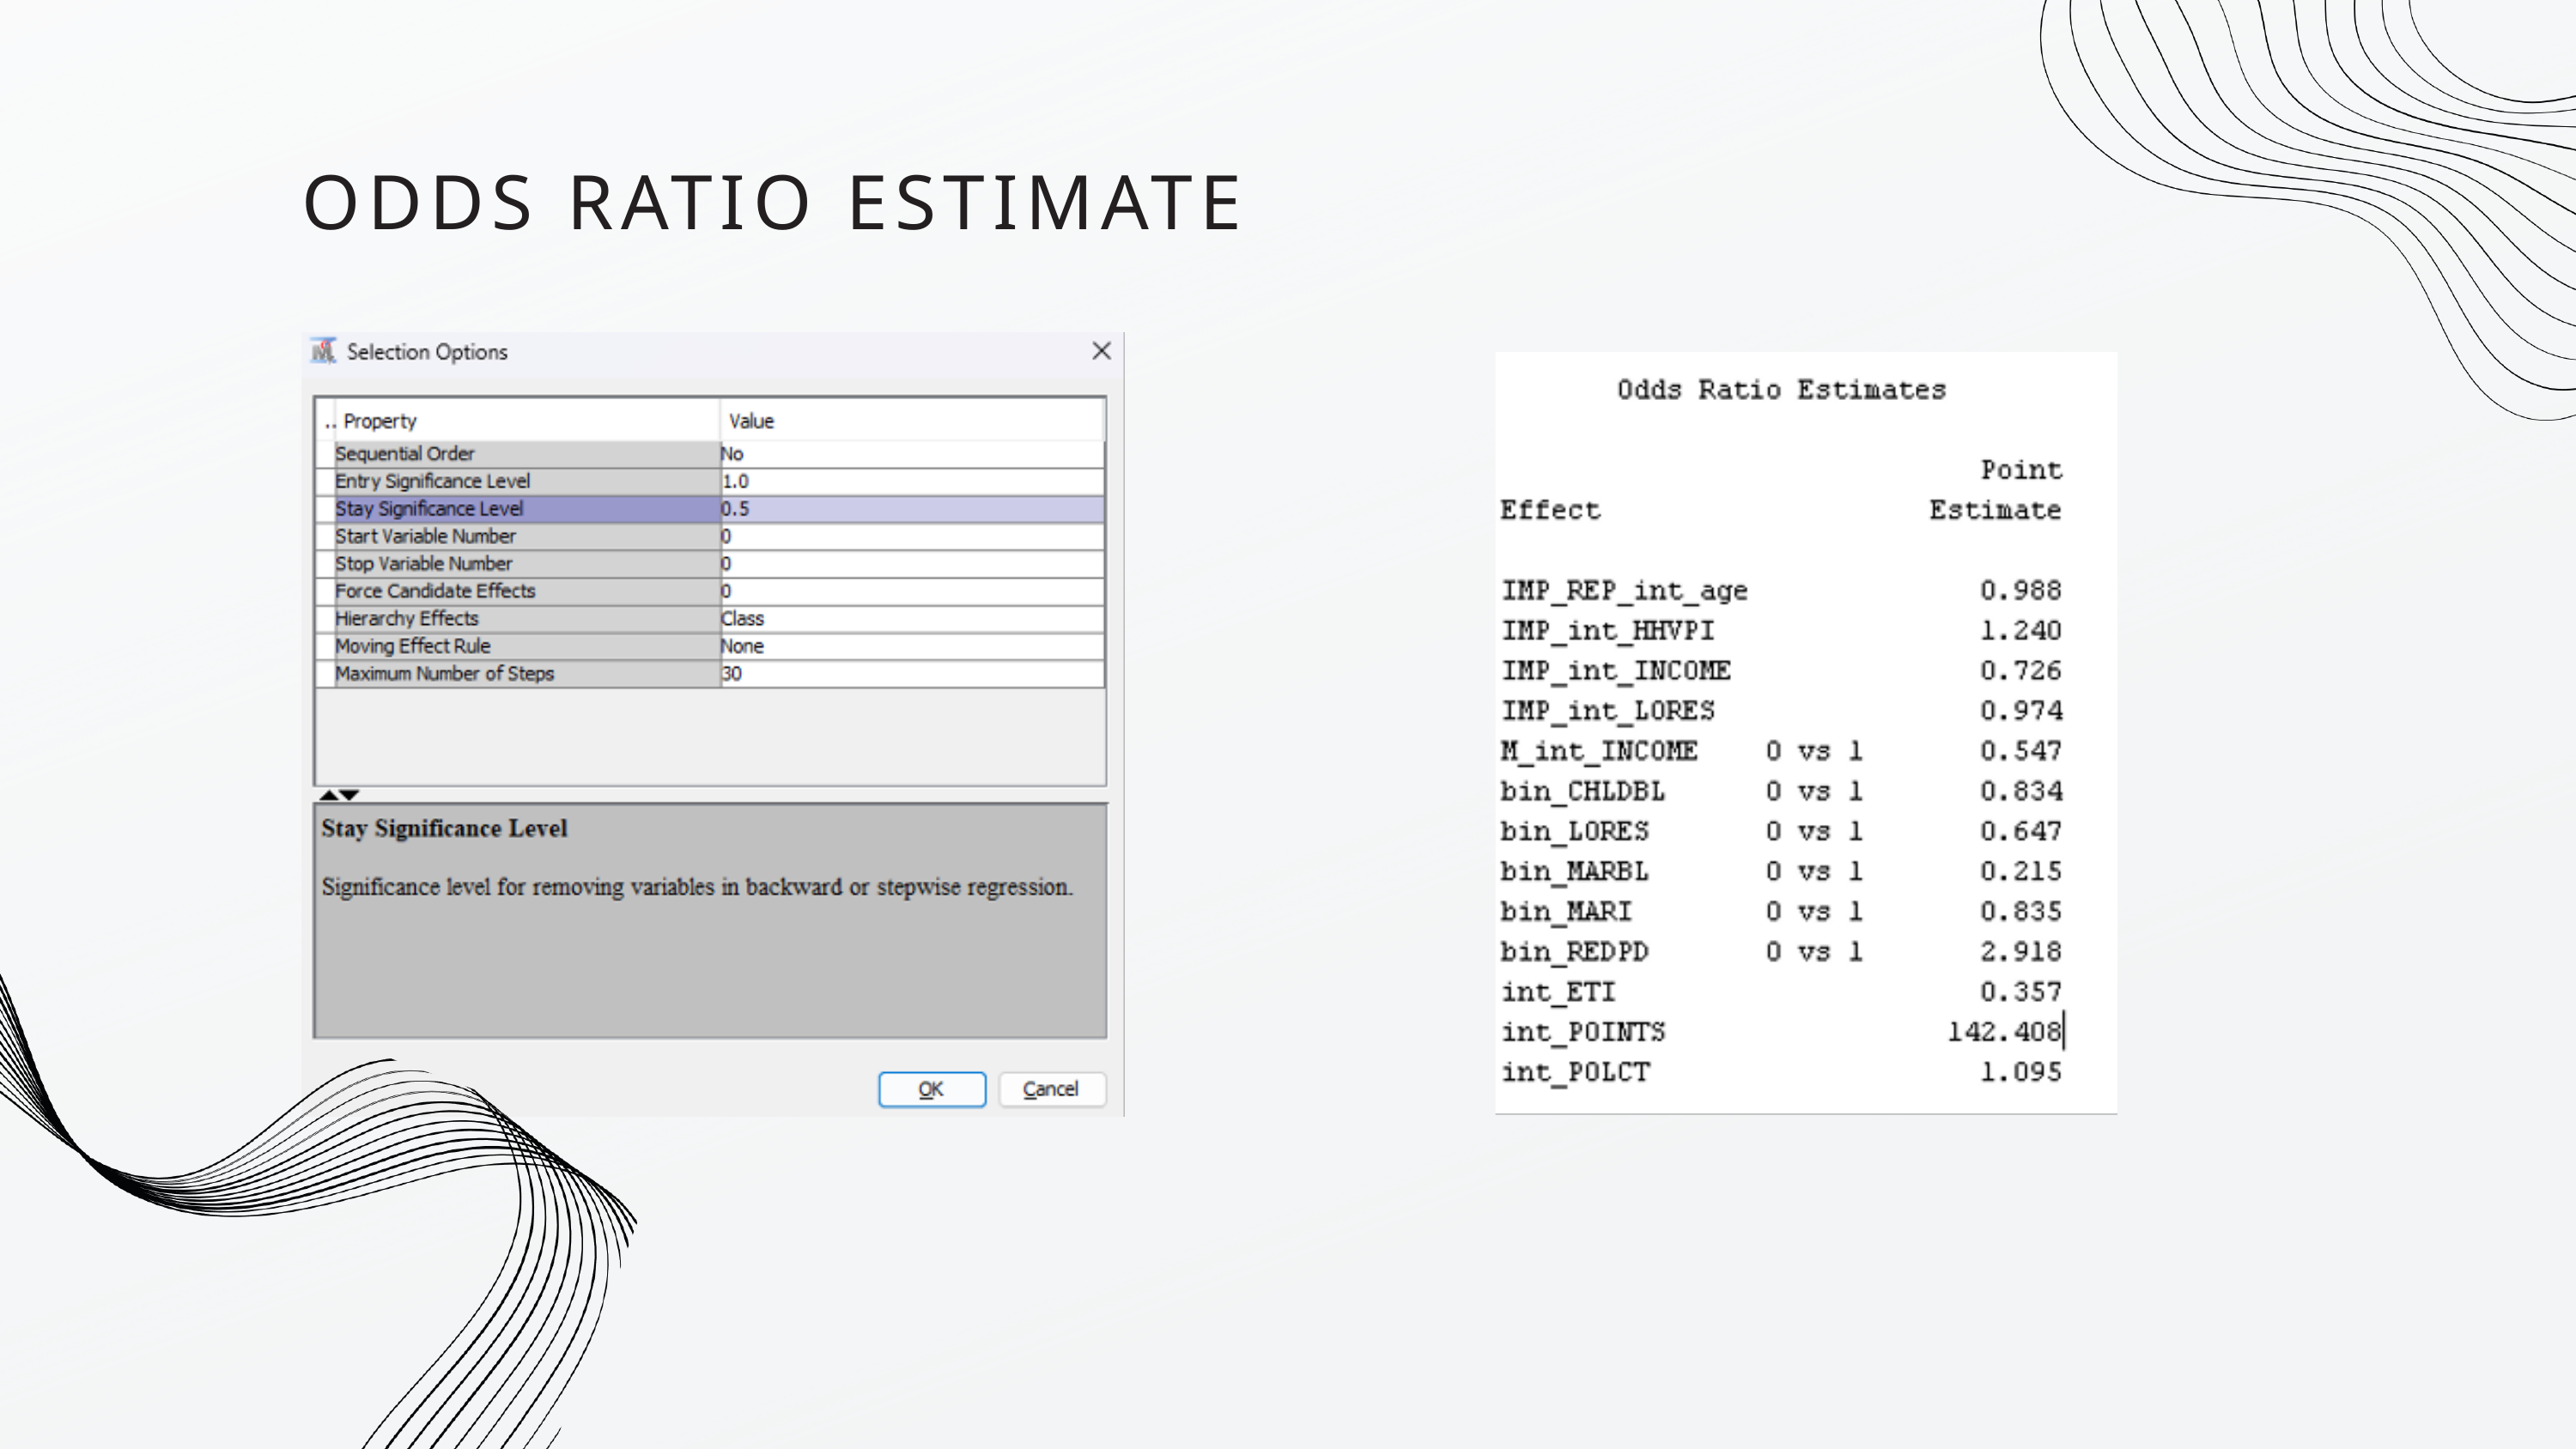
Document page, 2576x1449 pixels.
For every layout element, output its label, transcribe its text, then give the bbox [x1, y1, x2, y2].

text_box [1495, 352, 2117, 1117]
text_box [301, 332, 1127, 1117]
text_box [2038, 0, 2576, 421]
text_box [0, 912, 661, 1449]
text_box [0, 0, 2576, 1449]
text_box ODDS RATIO ESTIMATE [301, 141, 2038, 246]
